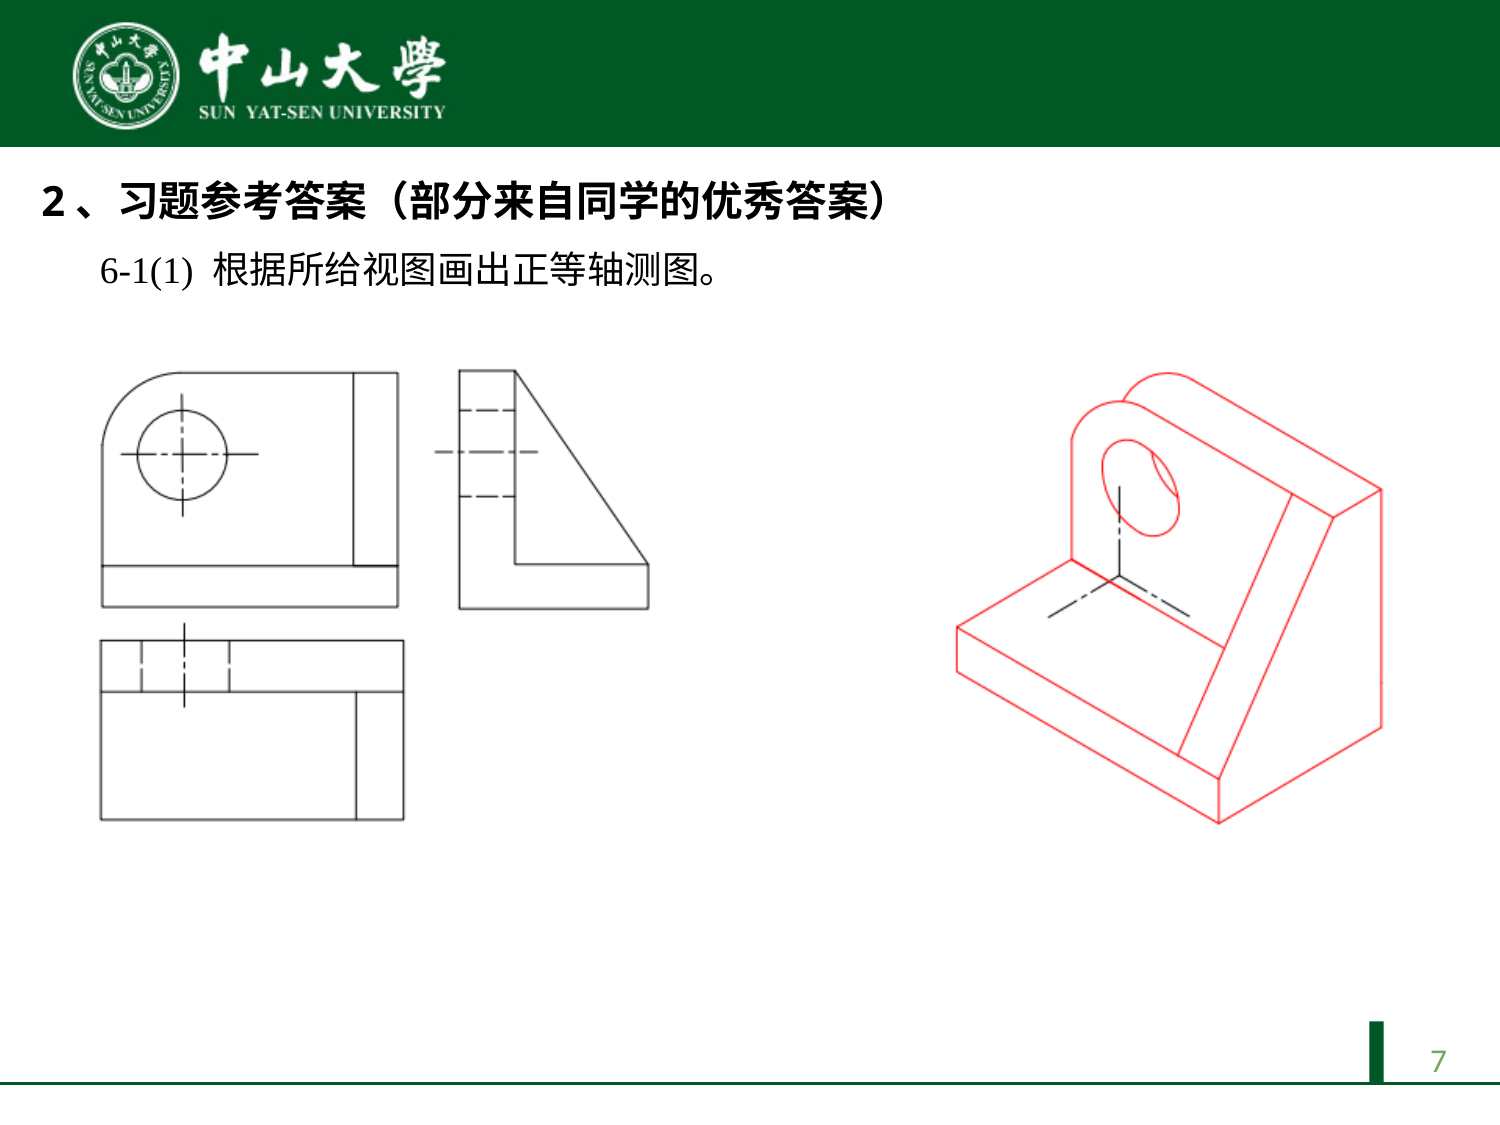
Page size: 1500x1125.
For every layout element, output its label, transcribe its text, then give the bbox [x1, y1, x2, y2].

text_box [1368, 1020, 1385, 1029]
picture [45, 0, 465, 147]
text_box [0, 0, 1500, 148]
text_box 6-1(1) 根据所给视图画出正等轴测图。 [85, 238, 1415, 299]
slide_number 7 [1124, 1084, 1462, 1090]
text_box 2、习题参考答案（部分来自同学的优秀答案） [26, 167, 926, 233]
slide_number 7 [1124, 1029, 1462, 1083]
picture [65, 345, 1435, 831]
